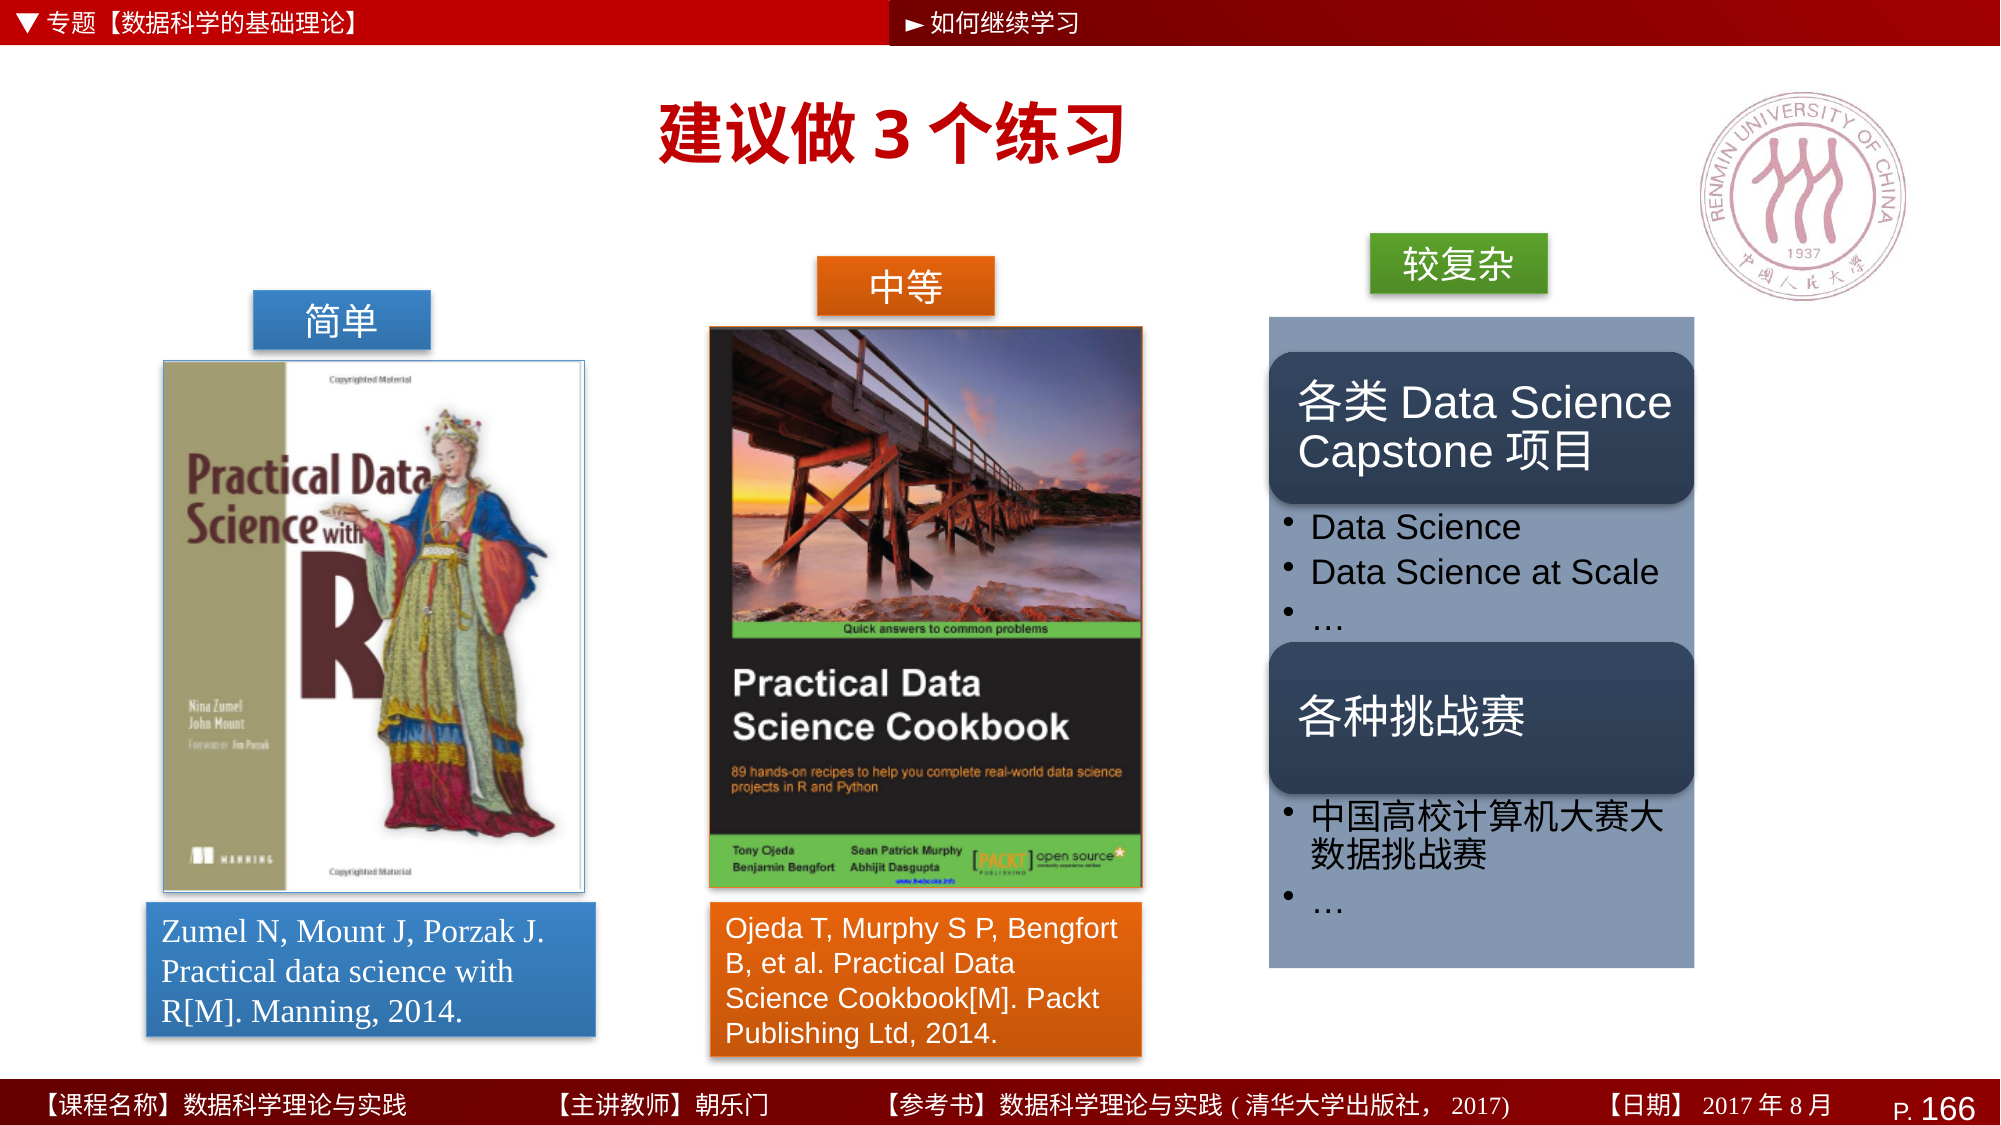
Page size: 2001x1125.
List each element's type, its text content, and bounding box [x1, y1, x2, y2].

text_box 较复杂 [1370, 233, 1548, 294]
text_box 简单 [253, 290, 431, 350]
text_box 中等 [817, 256, 995, 316]
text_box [1269, 316, 1695, 969]
text_box Ojeda T, Murphy S P, Bengfort B, et al. Practical Data Science Cookbook[M]. Packt Publishing Ltd, 2014. [710, 902, 1142, 1057]
picture [1696, 89, 1910, 304]
list ▼专题【数据科学的基础理论】 [0, 0, 725, 43]
picture [164, 361, 584, 892]
text_box Zumel N, Mount J, Porzak J. Practical data science with R[M]. Manning, 2014. [146, 902, 596, 1037]
list ►如何继续学习 [890, 0, 1249, 43]
picture [710, 327, 1142, 888]
title 建议做3个练习 [64, 64, 1721, 200]
